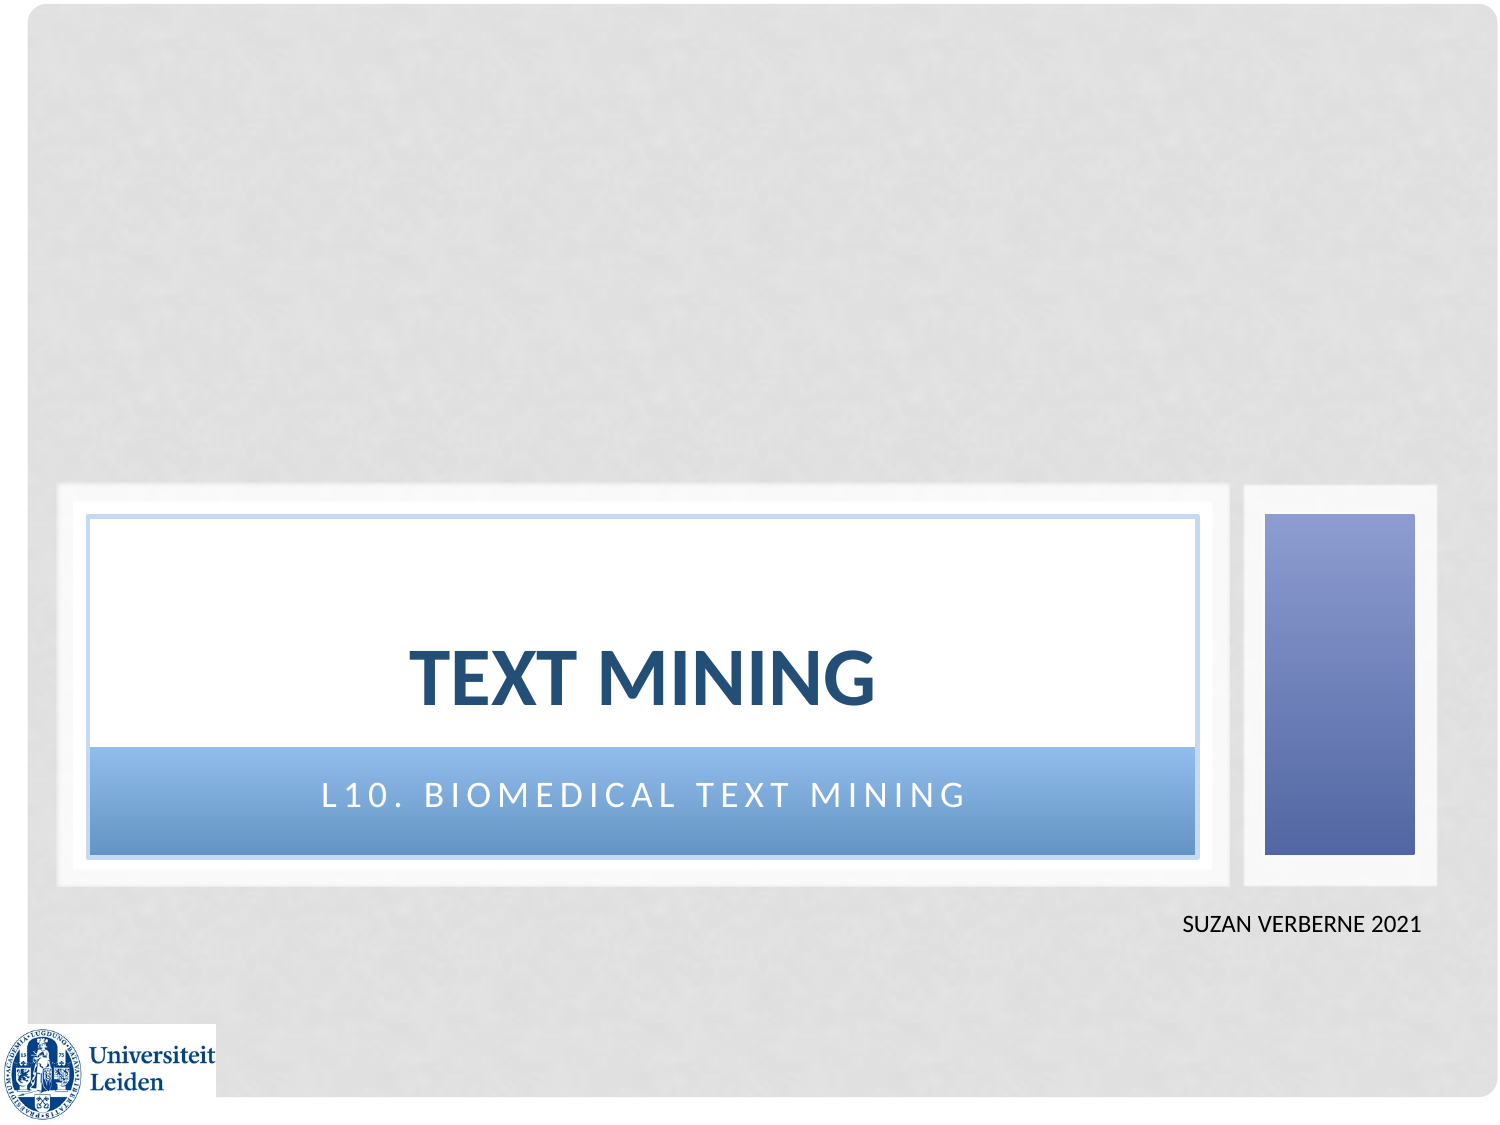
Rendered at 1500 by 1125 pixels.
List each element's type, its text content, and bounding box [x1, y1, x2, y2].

picture [0, 1024, 216, 1125]
subtitle L10. Biomedical text mining [105, 762, 1181, 838]
title Text Mining [99, 529, 1187, 730]
footer Suzan Verberne 2021 [962, 900, 1438, 1025]
